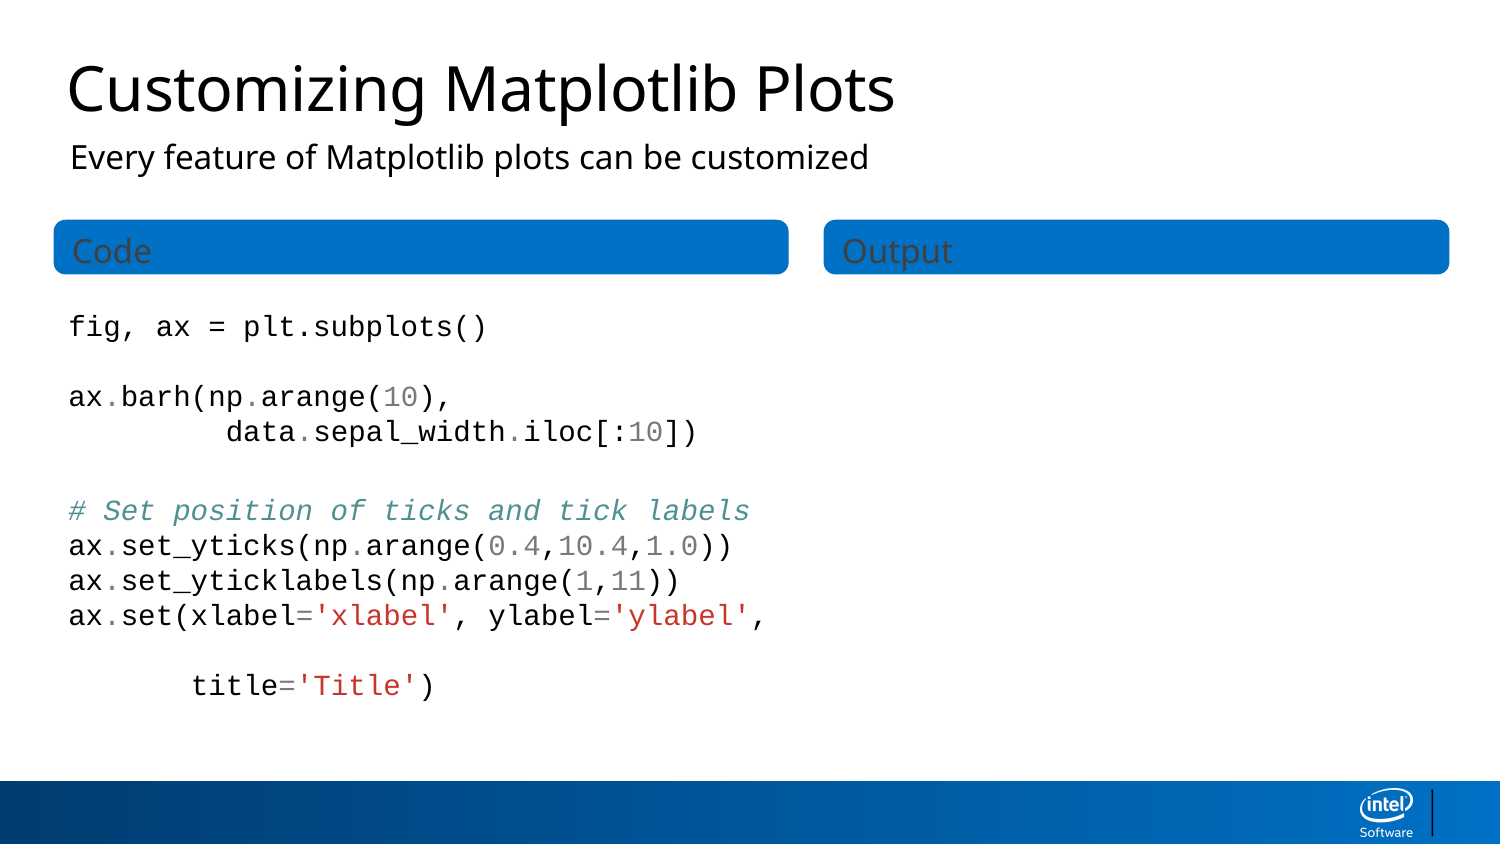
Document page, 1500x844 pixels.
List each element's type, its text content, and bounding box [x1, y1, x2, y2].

text_box Every feature of Matplotlib plots can be customized [55, 128, 1178, 184]
text_box Customizing Matplotlib Plots [65, 48, 1450, 124]
picture [1360, 788, 1413, 837]
text_box fig, ax = plt.subplots() ax.barh(np.arange(10), data.sepal_width.iloc[:10]) # Set position of ticks and tick labels ax.set_yticks(np.arange(0.4,10.4,1.0)) ax.set_yticklabels(np.arange(1,11)) ax.set(xlabel='xlabel', ylabel='ylabel', title='Title') [53, 299, 801, 699]
text_box Code [53, 219, 789, 275]
text_box Output [823, 219, 1450, 275]
